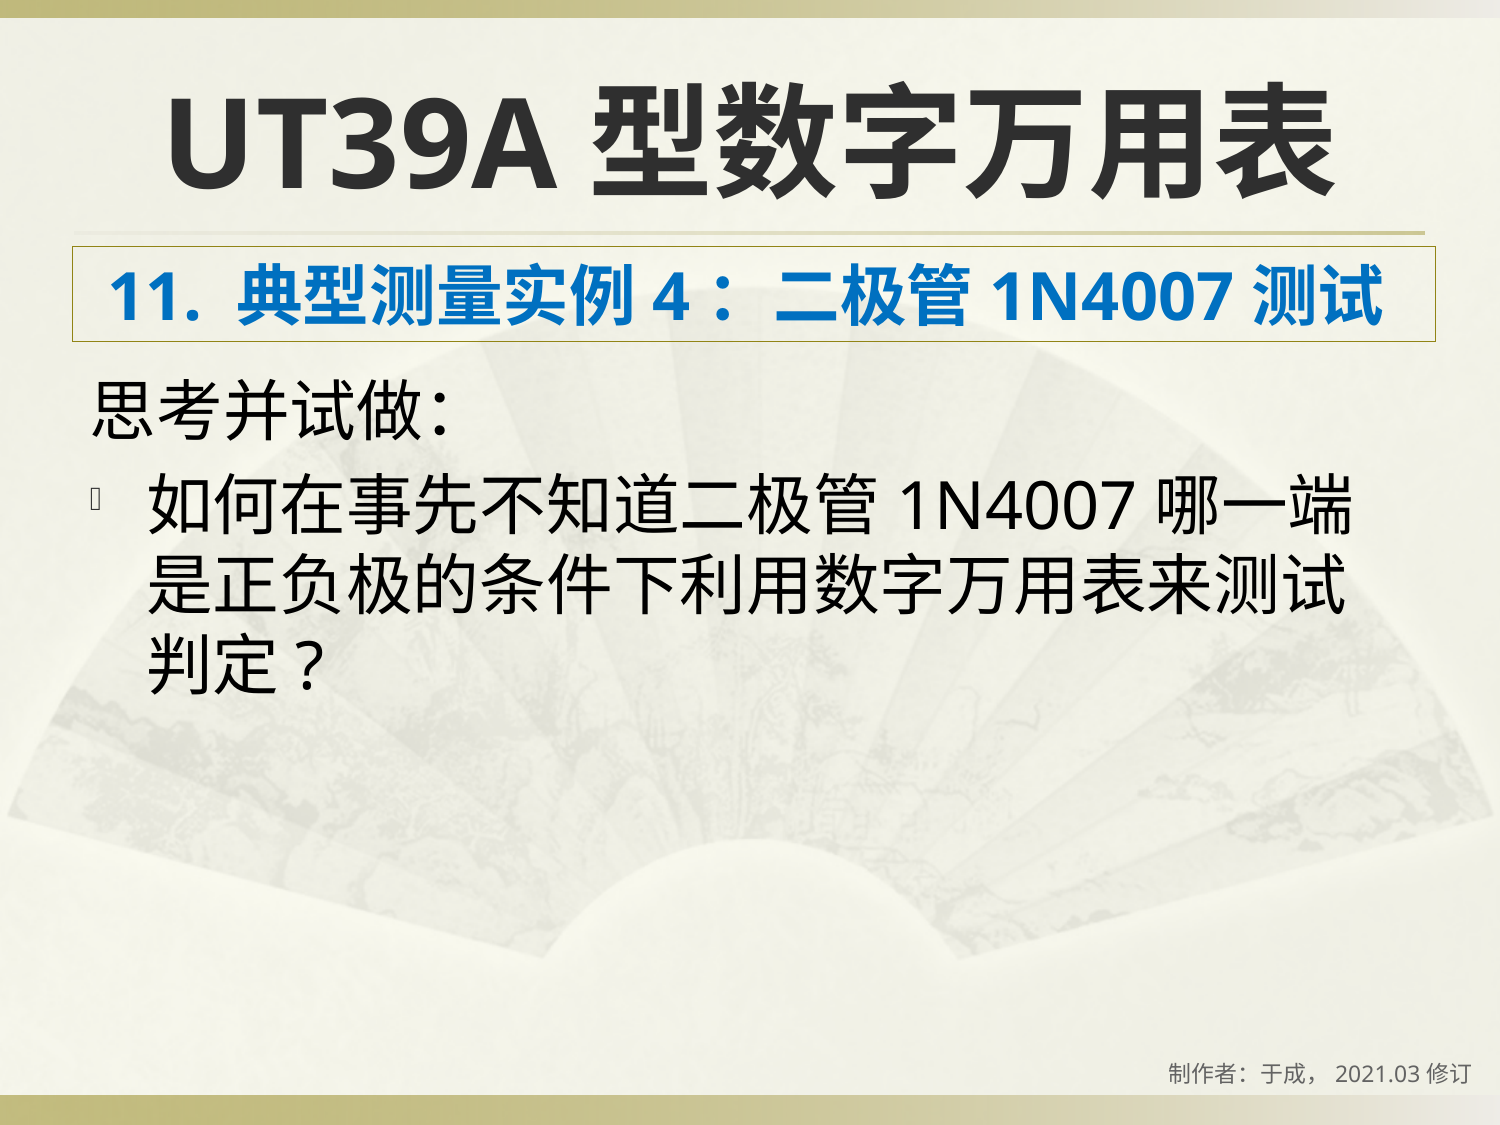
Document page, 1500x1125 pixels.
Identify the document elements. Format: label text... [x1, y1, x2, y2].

text_box 11. 典型测量实例4：二极管1N4007测试 [72, 246, 1436, 342]
title UT39A型数字万用表 [75, 45, 1425, 233]
list 思考并试做： 如何在事先不知道二极管1N4007哪一端是正负极的条件下利用数字万用表来测试判定? [75, 361, 1425, 1032]
footer 制作者：于成，2021.03修订 [874, 1050, 1487, 1097]
